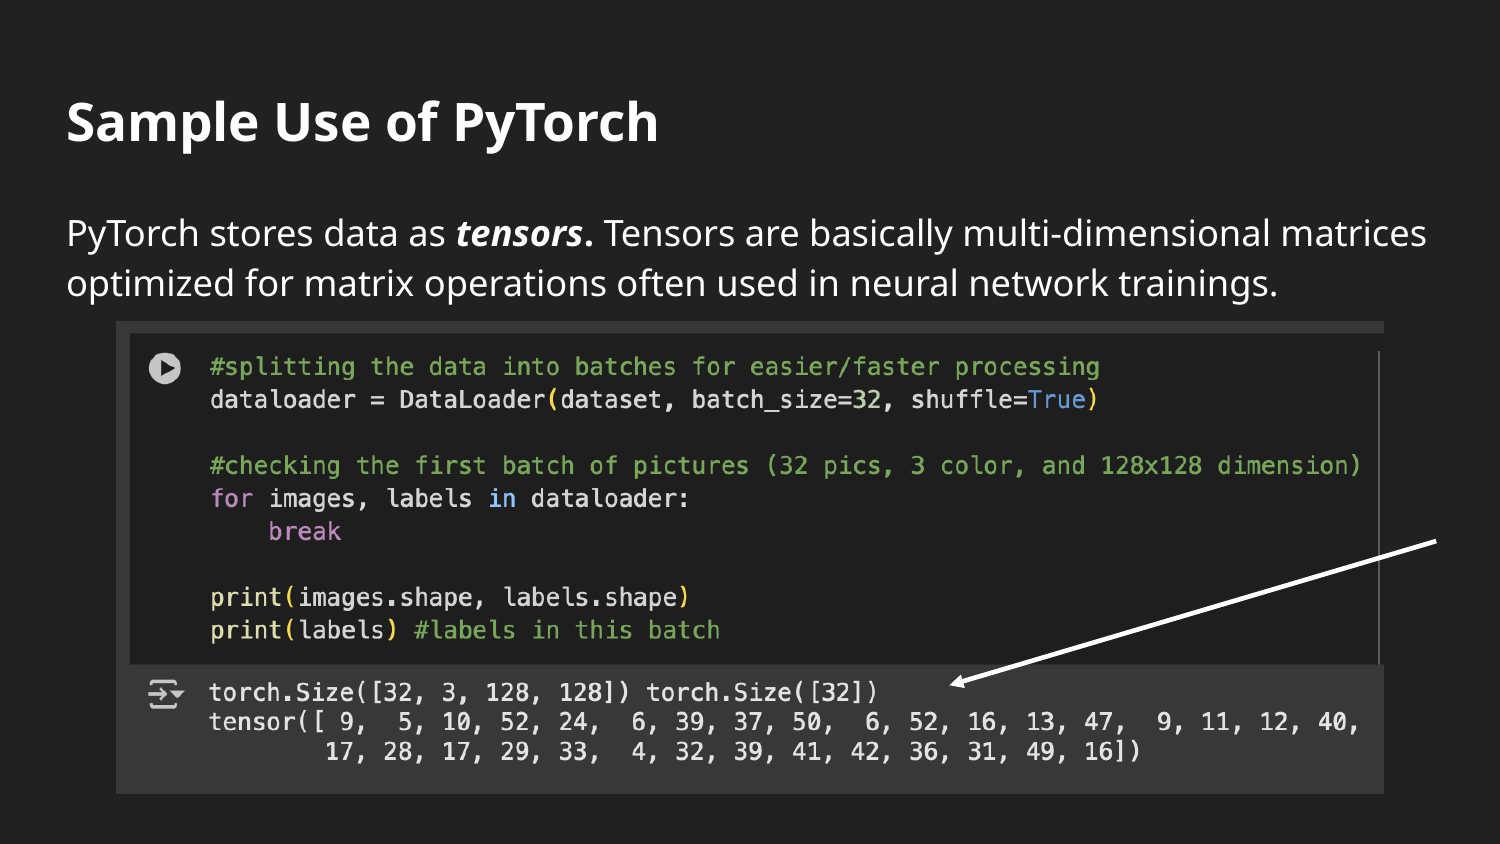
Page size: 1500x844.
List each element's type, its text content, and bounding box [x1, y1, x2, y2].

title Sample Use of PyTorch [51, 72, 1449, 167]
list PyTorch stores data as tensors. Tensors are basically multi-dimensional matrices optimized for matrix operations often used in neural network trainings. [51, 189, 1449, 322]
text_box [949, 540, 1437, 686]
picture [116, 320, 1384, 794]
